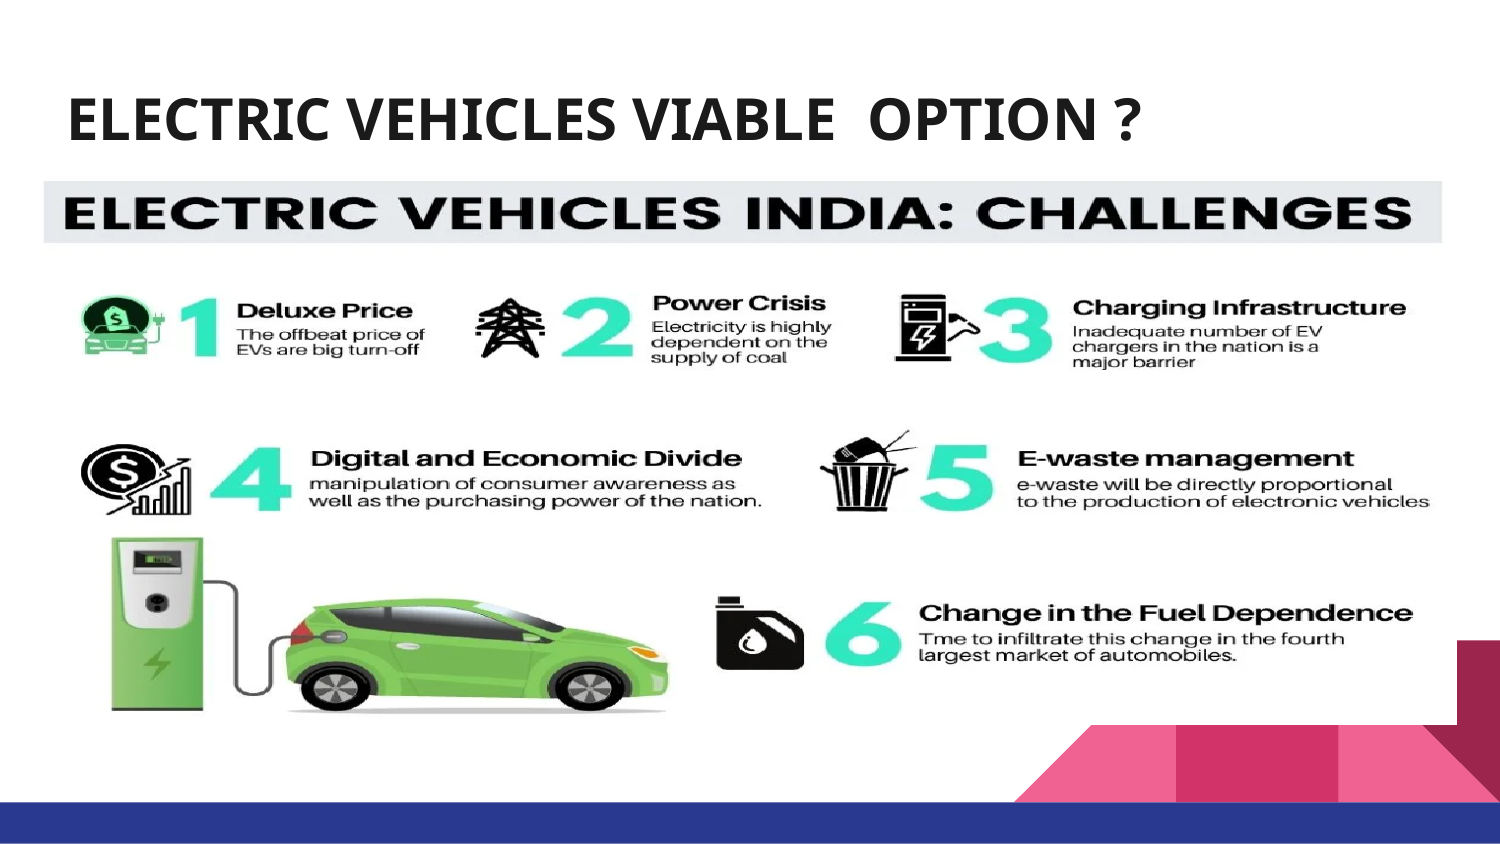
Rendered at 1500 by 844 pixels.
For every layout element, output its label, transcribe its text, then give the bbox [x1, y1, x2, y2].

title ELECTRIC VEHICLES VIABLE OPTION ? [51, 67, 1449, 167]
picture [42, 181, 1458, 726]
